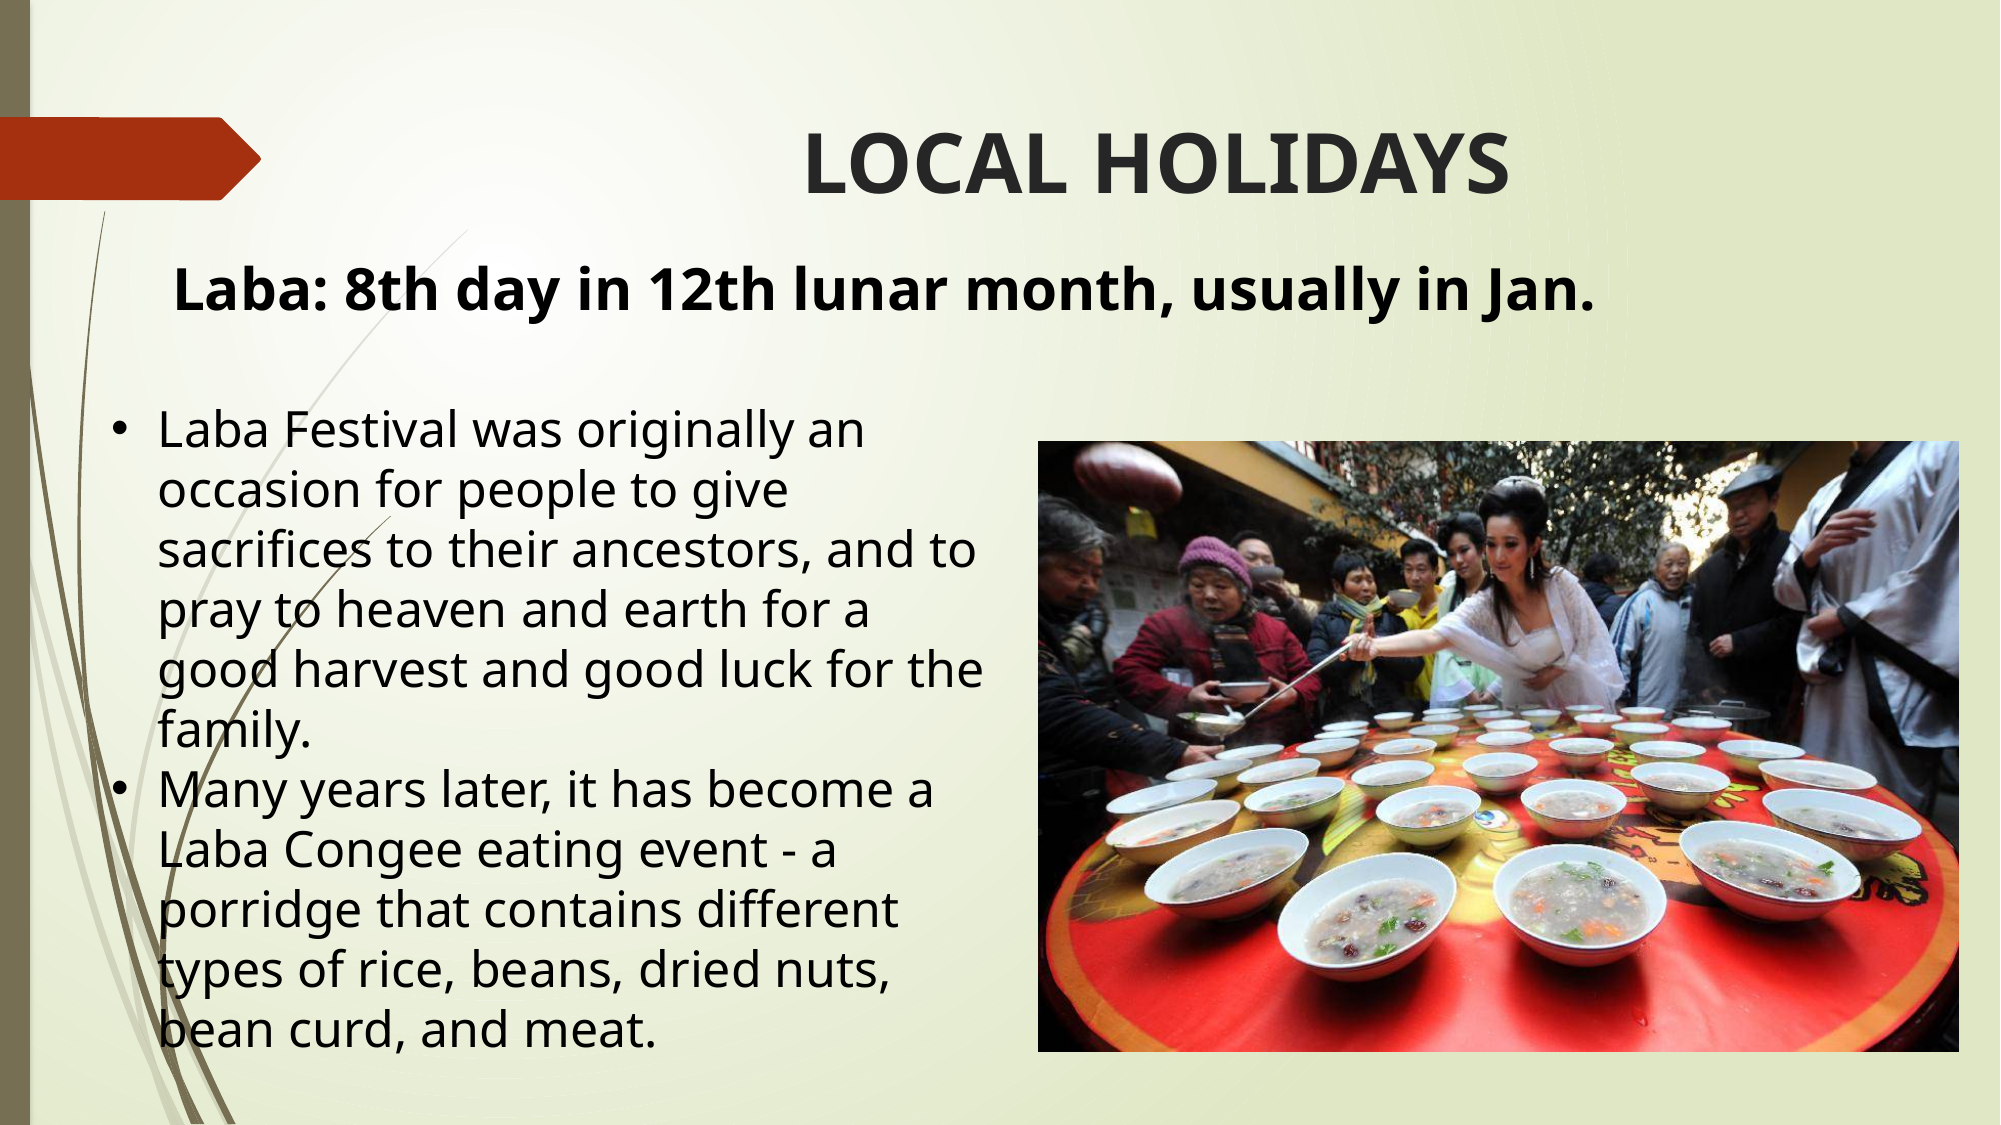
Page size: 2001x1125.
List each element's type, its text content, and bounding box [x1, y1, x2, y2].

text_box Laba Festival was originally an occasion for people to give sacrifices to their ancestors, and to pray to heaven and earth for a good harvest and good luck for the family. Many years later, it has become a Laba Congee eating event - a porridge that contains different types of rice, beans, dried nuts, bean curd, and meat. [96, 389, 1003, 1065]
text_box Laba: 8th day in 12th lunar month, usually in Jan. [157, 244, 1632, 330]
title LOCAL HOLIDAYS [425, 102, 1888, 313]
picture [1038, 440, 1959, 1052]
